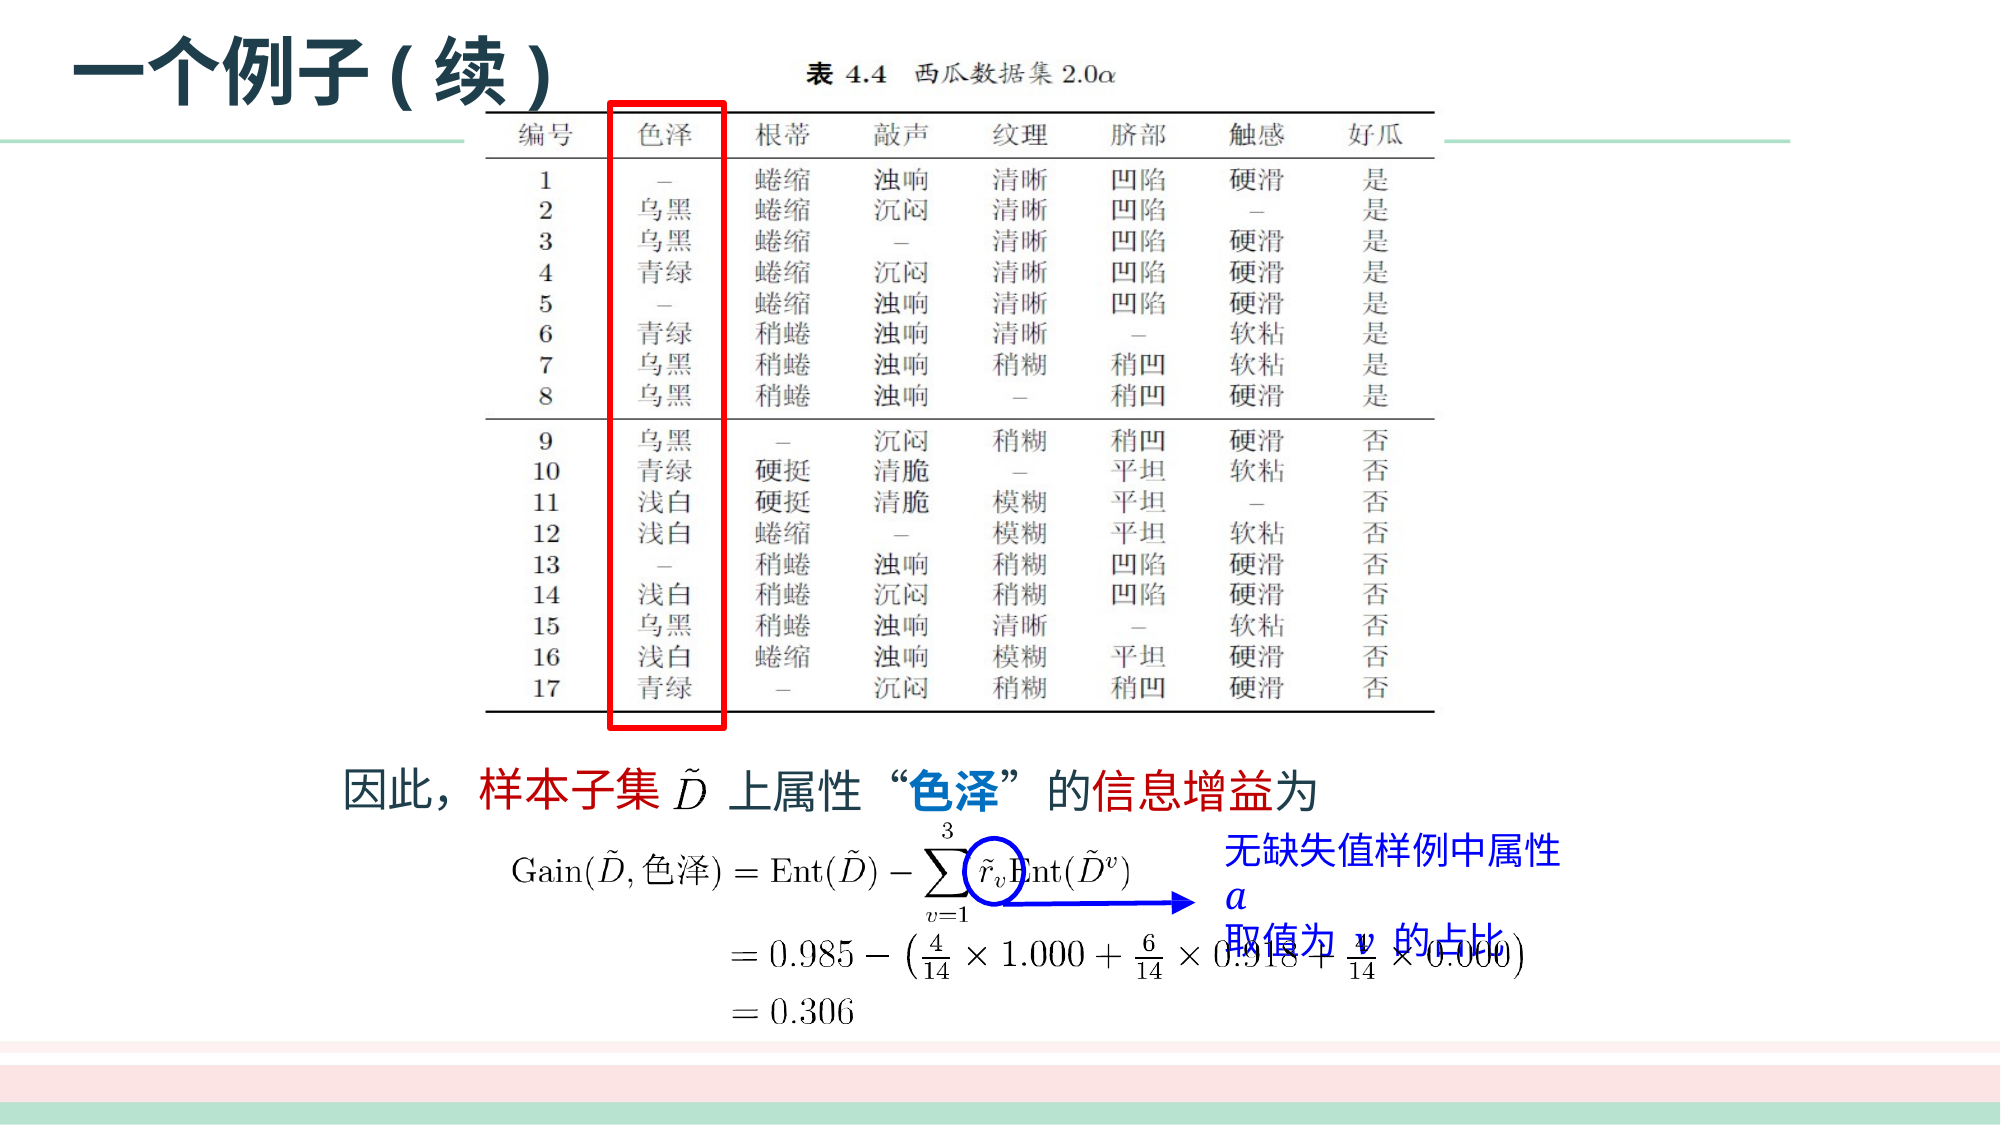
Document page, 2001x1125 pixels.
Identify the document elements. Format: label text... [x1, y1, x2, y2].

text_box 上属性“色泽”的信息增益为 无缺失值样例中属性 a 取值为 v 的占比 [725, 762, 1595, 963]
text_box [464, 41, 1445, 728]
text_box [1350, 962, 1360, 979]
text_box [770, 940, 853, 967]
text_box [1427, 933, 1523, 979]
text_box [936, 962, 949, 979]
text_box 因此，样本子集 [340, 760, 666, 816]
text_box [1308, 943, 1334, 969]
text_box [1355, 933, 1368, 951]
text_box [1096, 943, 1121, 969]
text_box [512, 822, 1129, 922]
text_box [1003, 890, 1196, 915]
text_box [1137, 962, 1147, 979]
text_box [1049, 940, 1066, 967]
text_box [1143, 933, 1155, 952]
title 一个例子(续) [56, 11, 1782, 140]
text_box [964, 838, 1024, 905]
text_box [930, 933, 943, 951]
text_box [1003, 940, 1016, 966]
text_box [673, 778, 706, 810]
text_box [907, 933, 917, 980]
text_box [1149, 962, 1162, 979]
text_box [1393, 946, 1412, 966]
text_box [1362, 962, 1375, 979]
text_box [1180, 946, 1199, 966]
text_box [771, 998, 853, 1024]
text_box [967, 946, 986, 966]
text_box [684, 768, 700, 773]
text_box [1030, 940, 1047, 967]
text_box [924, 962, 934, 979]
picture [0, 0, 2001, 1125]
text_box [1214, 940, 1297, 967]
text_box [1068, 940, 1084, 967]
